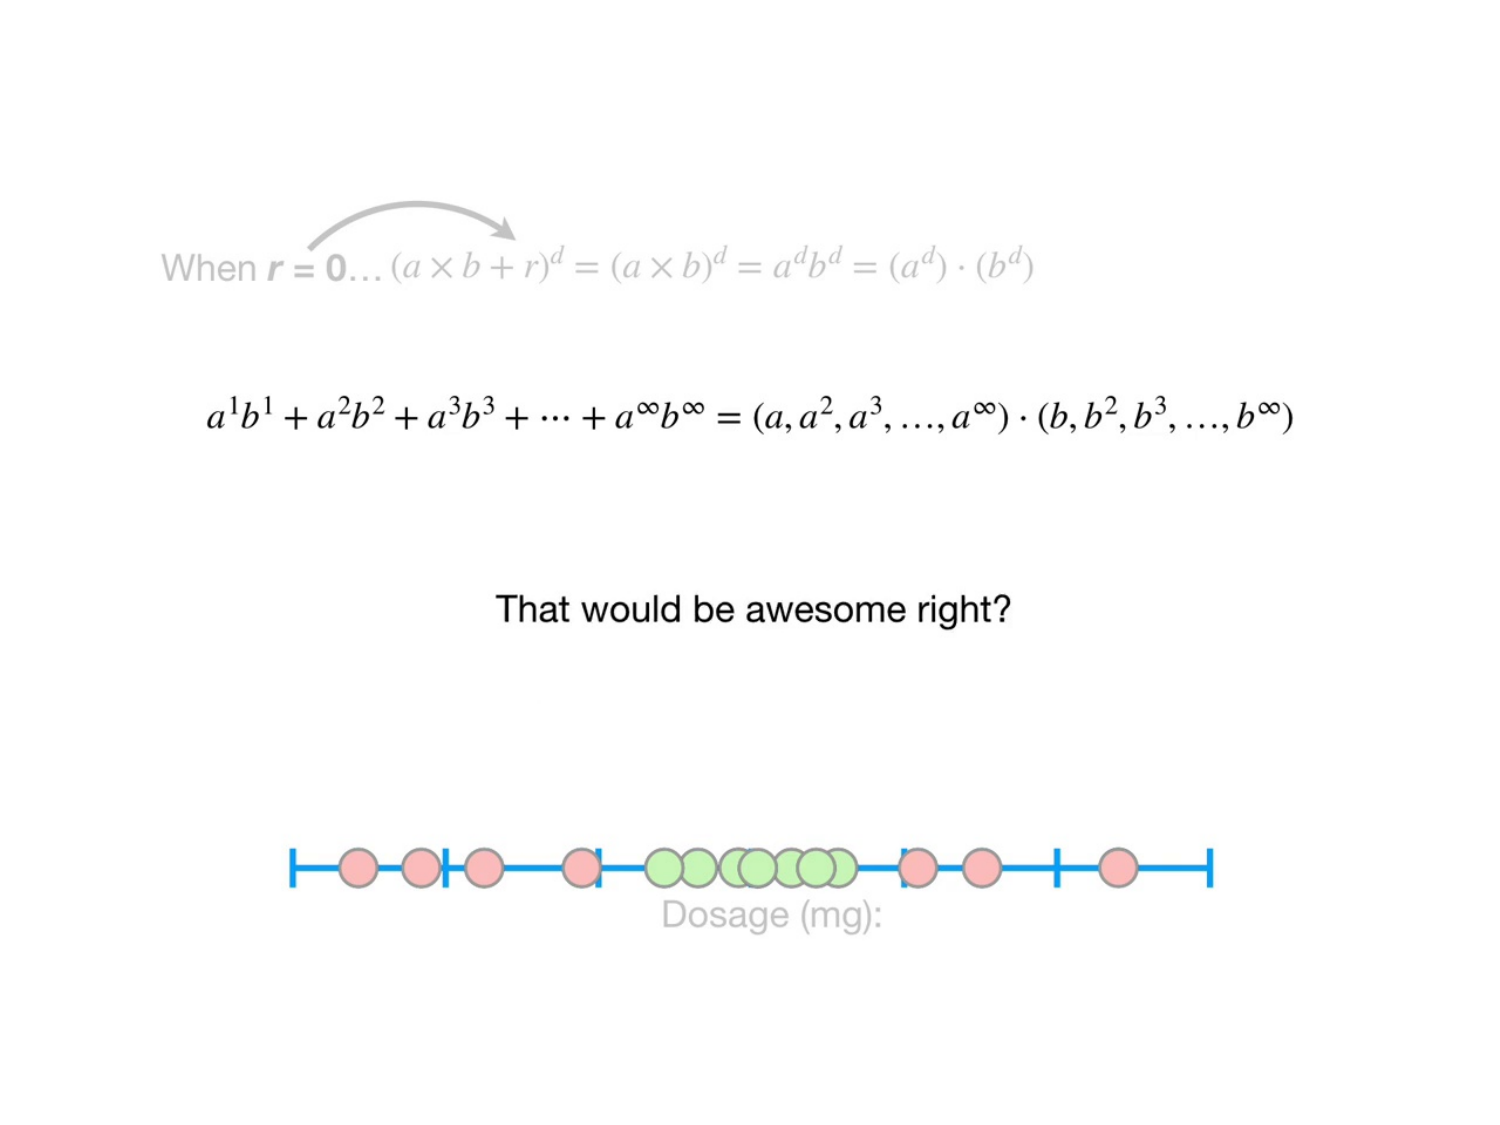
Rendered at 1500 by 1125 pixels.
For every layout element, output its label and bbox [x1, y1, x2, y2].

picture [0, 140, 1500, 985]
